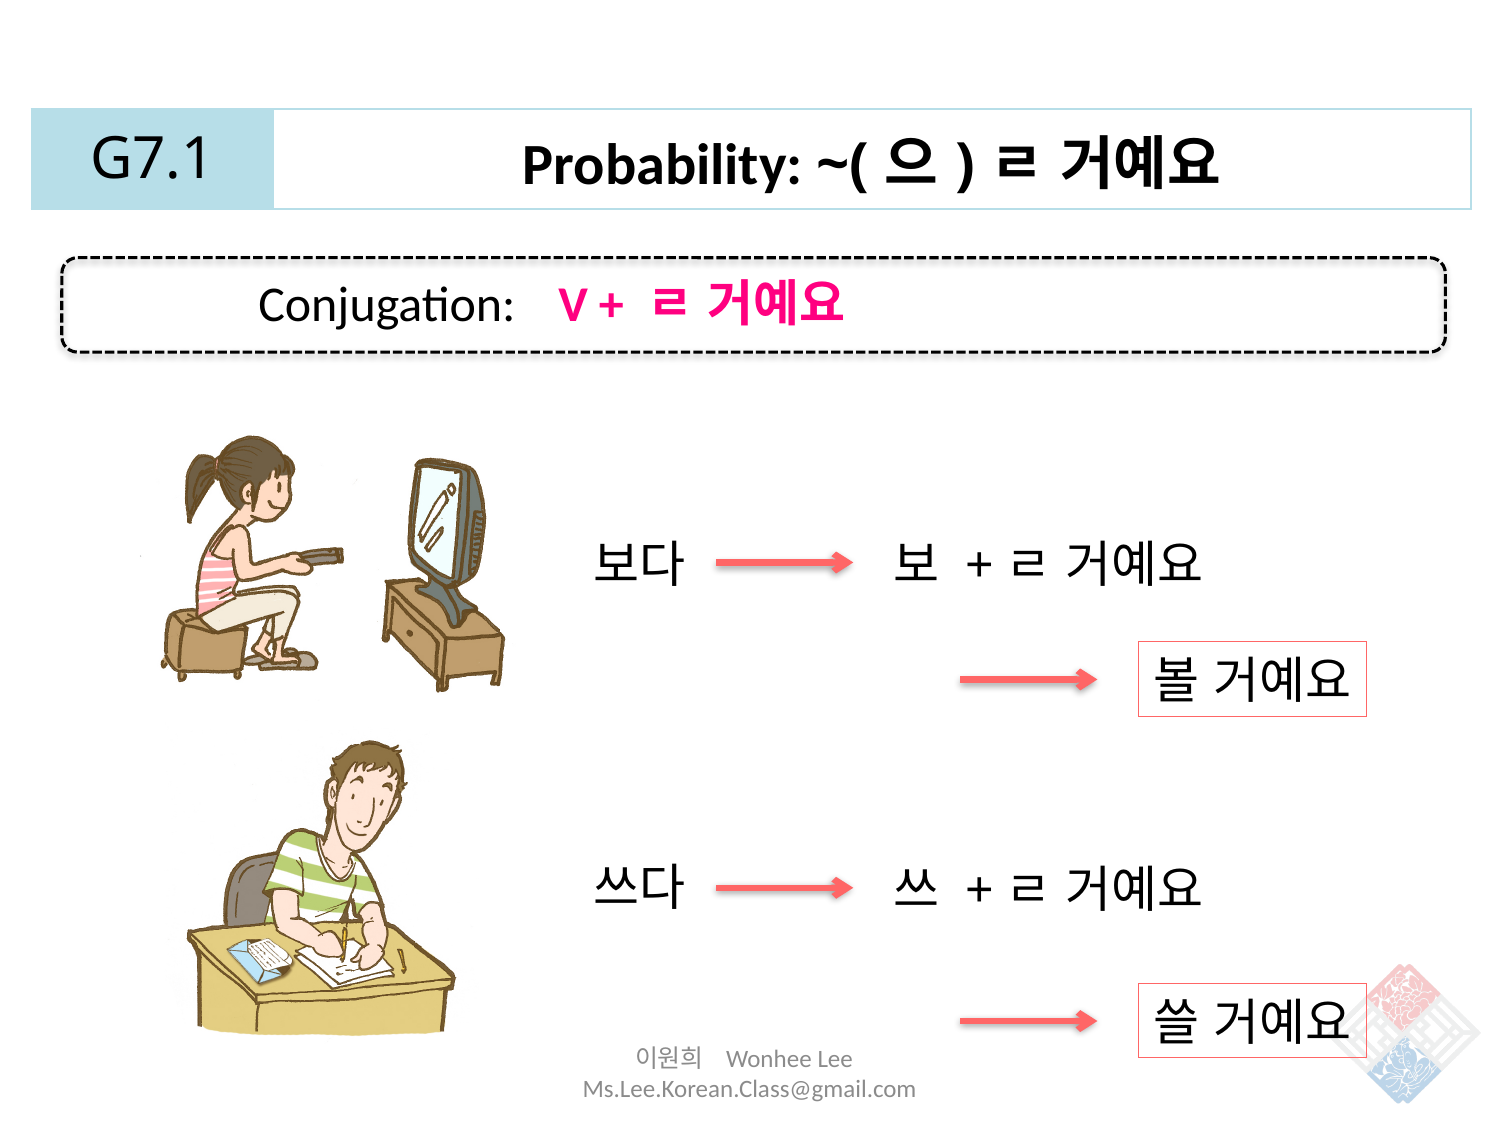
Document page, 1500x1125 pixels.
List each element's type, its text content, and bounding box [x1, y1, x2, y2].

text_box [61, 256, 1447, 353]
text_box 볼 거예요 [1138, 641, 1367, 717]
table_header G7.1 [32, 110, 272, 208]
text_box Conjugation: V + ㄹ 거예요 [243, 263, 1286, 339]
text_box 쓰 +ㄹ 거예요 [878, 849, 1219, 925]
text_box 쓸 거예요 [1138, 983, 1367, 1058]
table_header Probability: ~(으)ㄹ 거예요 [274, 110, 1470, 208]
text_box 보 +ㄹ 거예요 [878, 524, 1219, 600]
picture [159, 716, 480, 1061]
text_box 쓰다 [578, 847, 701, 923]
text_box 보다 [578, 524, 701, 600]
picture [134, 422, 526, 702]
footer 이원희 Wonhee Lee Ms.Lee.Korean.Class@gmail.com [512, 1042, 988, 1103]
